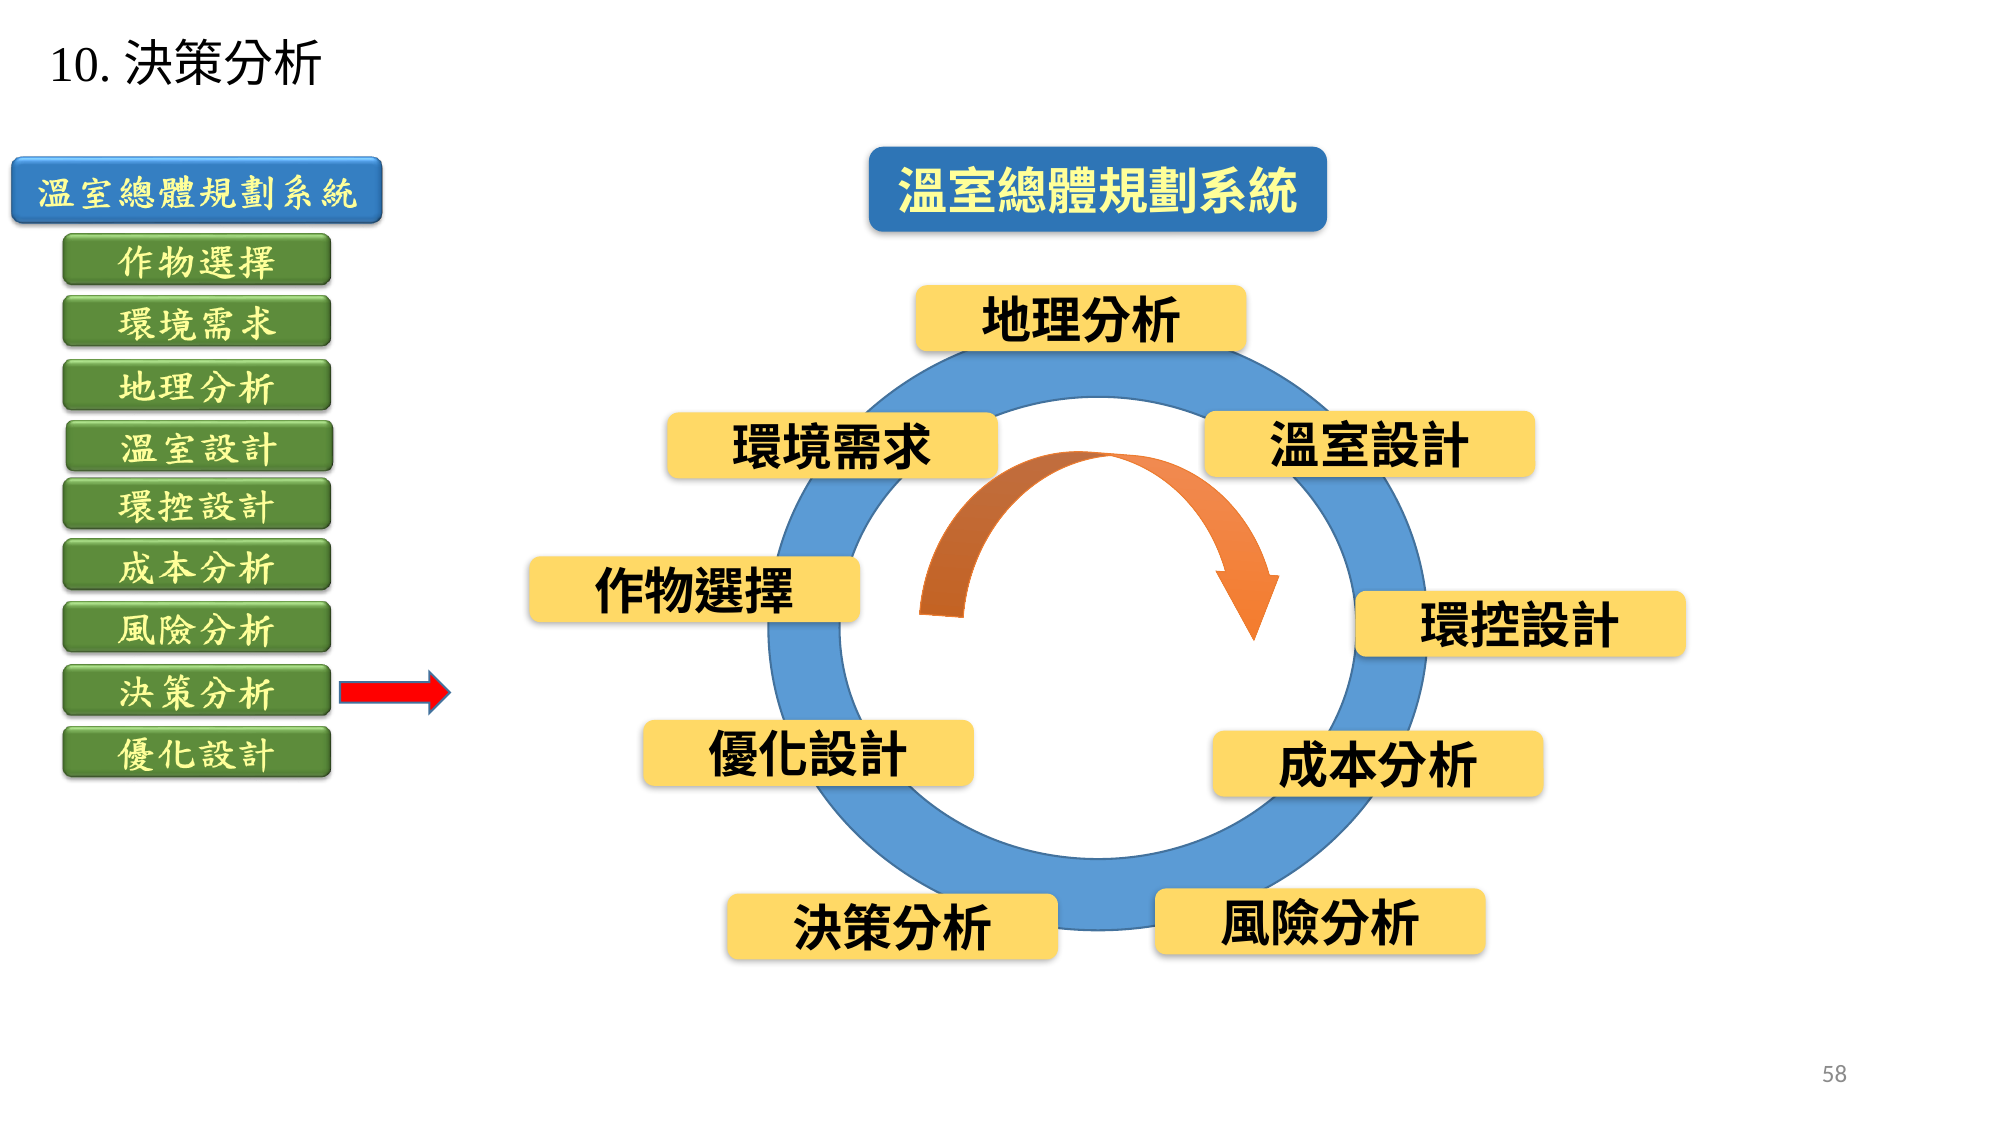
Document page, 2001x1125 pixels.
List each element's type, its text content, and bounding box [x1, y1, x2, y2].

text_box 地理分析 [915, 285, 1247, 352]
text_box 10.決策分析 [34, 24, 361, 99]
text_box [919, 451, 1280, 642]
slide_number 58 [1412, 1042, 1863, 1103]
text_box 環控設計 [1355, 590, 1686, 657]
text_box [1329, 659, 1427, 728]
text_box 決策分析 [727, 893, 1059, 960]
text_box 成本分析 [1280, 741, 1326, 786]
text_box 優化設計 [643, 719, 974, 786]
text_box 成本分析 [1430, 741, 1449, 787]
text_box [1299, 485, 1426, 596]
text_box 溫室設計 [1204, 410, 1536, 477]
text_box 成本分析 [1379, 742, 1425, 787]
text_box 作物選擇 [529, 556, 861, 623]
text_box 成本分析 [1331, 741, 1375, 787]
text_box [777, 486, 896, 556]
picture [3, 150, 390, 808]
text_box 成本分析 [1448, 742, 1476, 787]
text_box [390, 669, 452, 716]
text_box [867, 356, 1326, 418]
text_box 風險分析 [1155, 888, 1486, 955]
text_box [767, 630, 861, 717]
text_box 溫室總體規劃系統 [868, 146, 1328, 232]
text_box 環境需求 [667, 412, 999, 479]
text_box [821, 794, 1367, 932]
